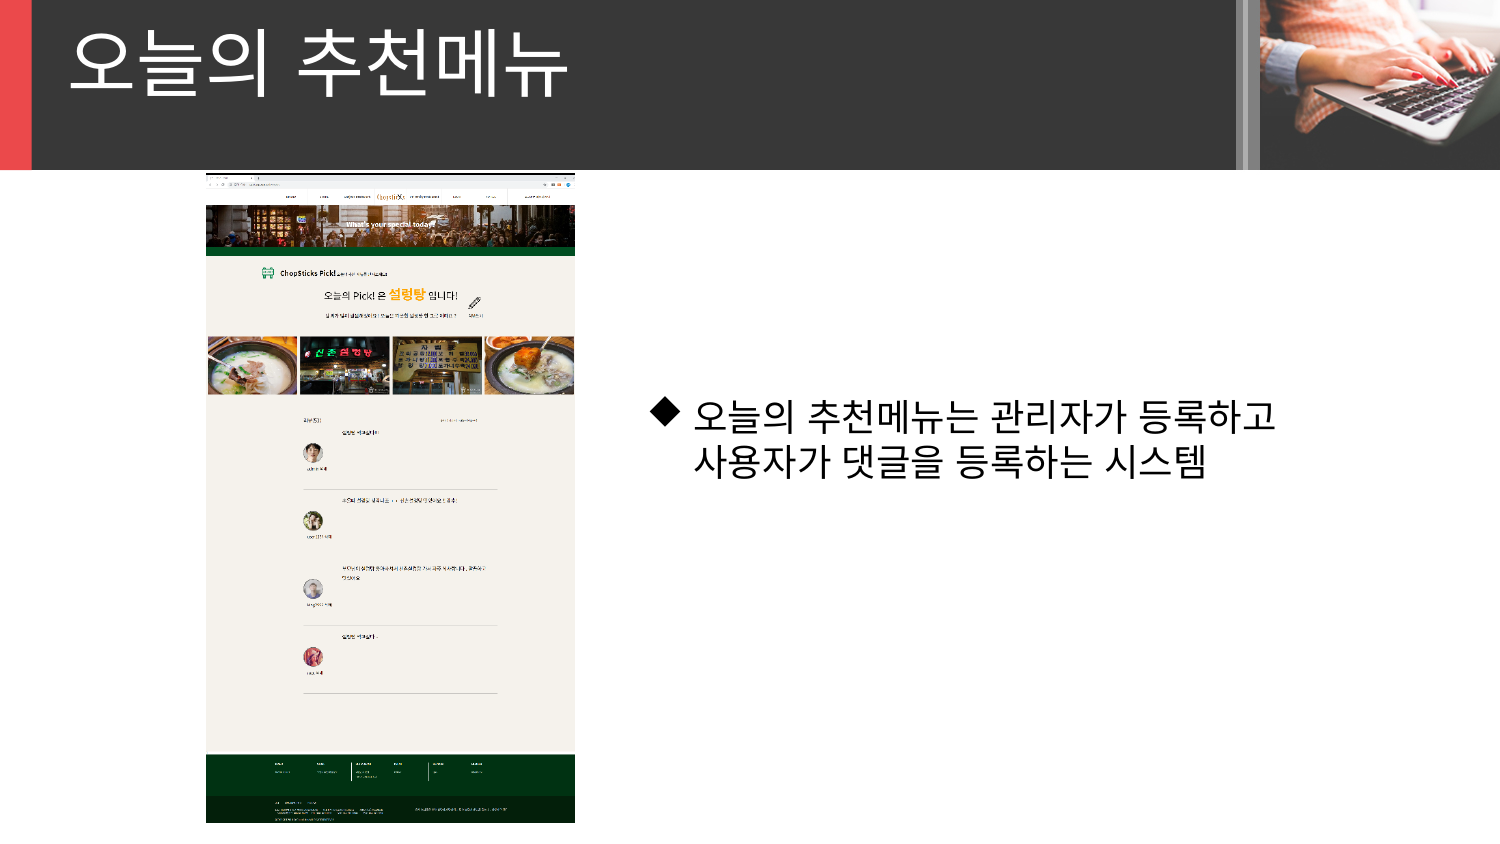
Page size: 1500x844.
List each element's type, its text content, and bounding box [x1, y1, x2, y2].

list 오늘의 추천메뉴 [53, 32, 1235, 92]
picture [0, 0, 1500, 844]
text_box 오늘의 추천메뉴는 관리자가 등록하고 사용자가 댓글을 등록하는 시스템 [631, 386, 1365, 492]
